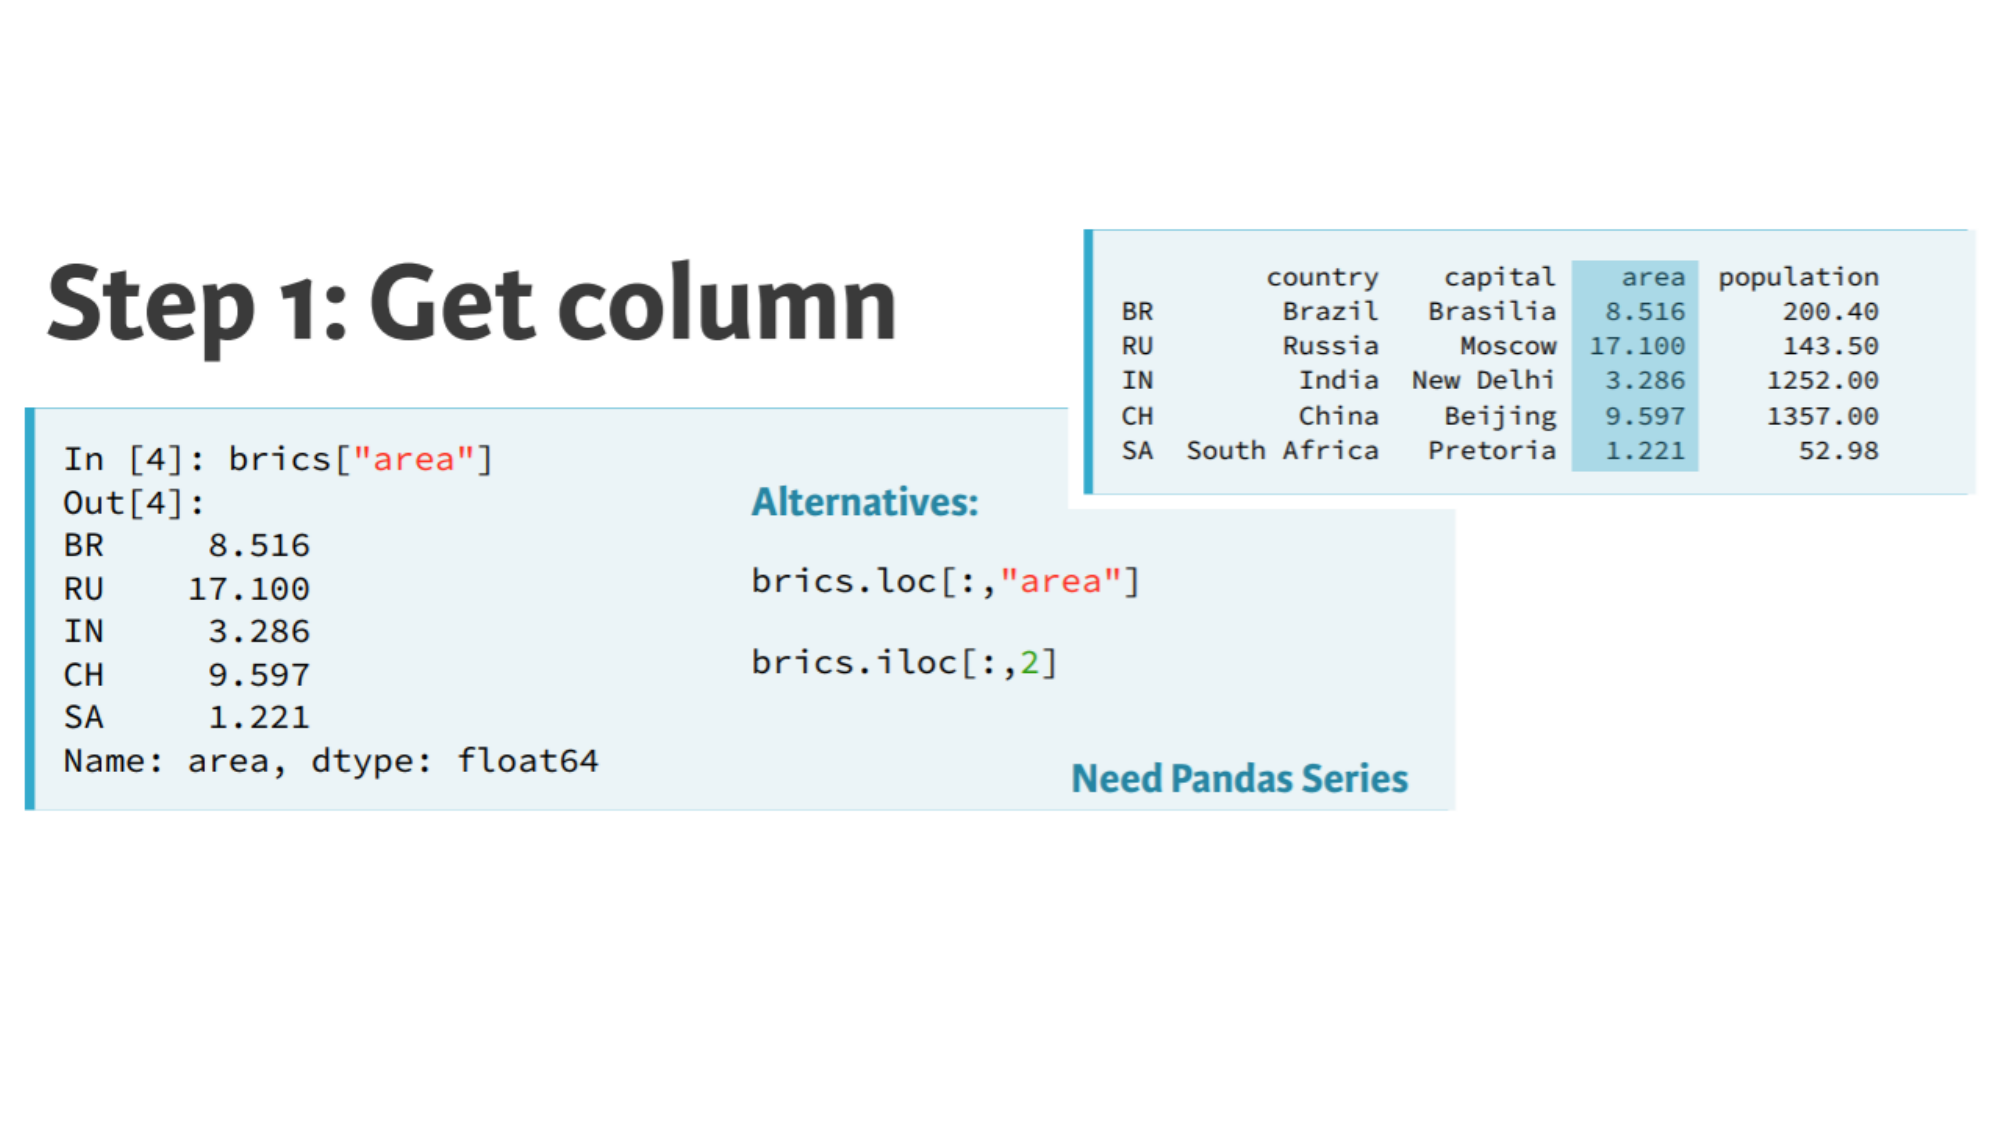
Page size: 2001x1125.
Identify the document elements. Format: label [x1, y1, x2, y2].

picture [11, 217, 1989, 908]
